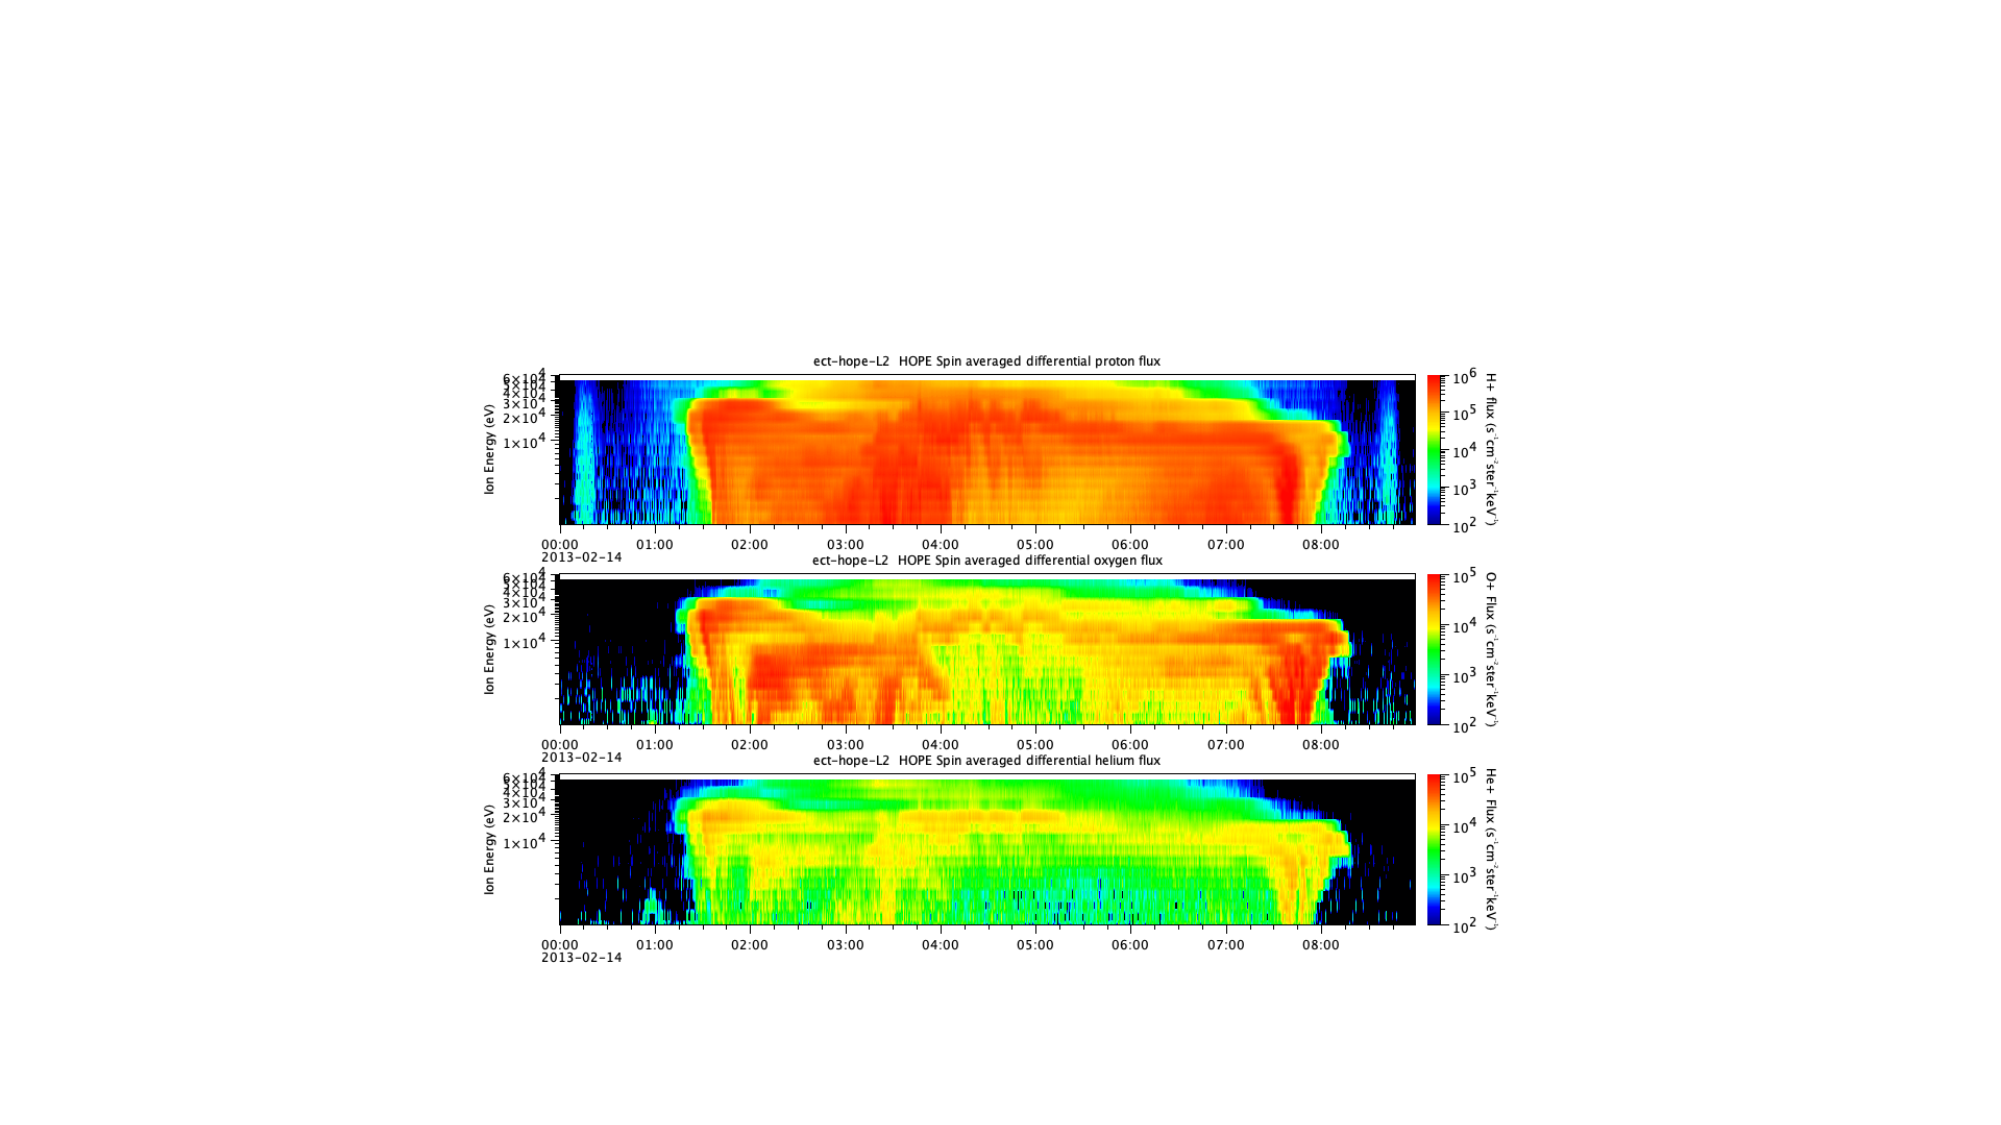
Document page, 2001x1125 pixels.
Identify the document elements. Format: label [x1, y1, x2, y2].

list [460, 325, 1540, 988]
